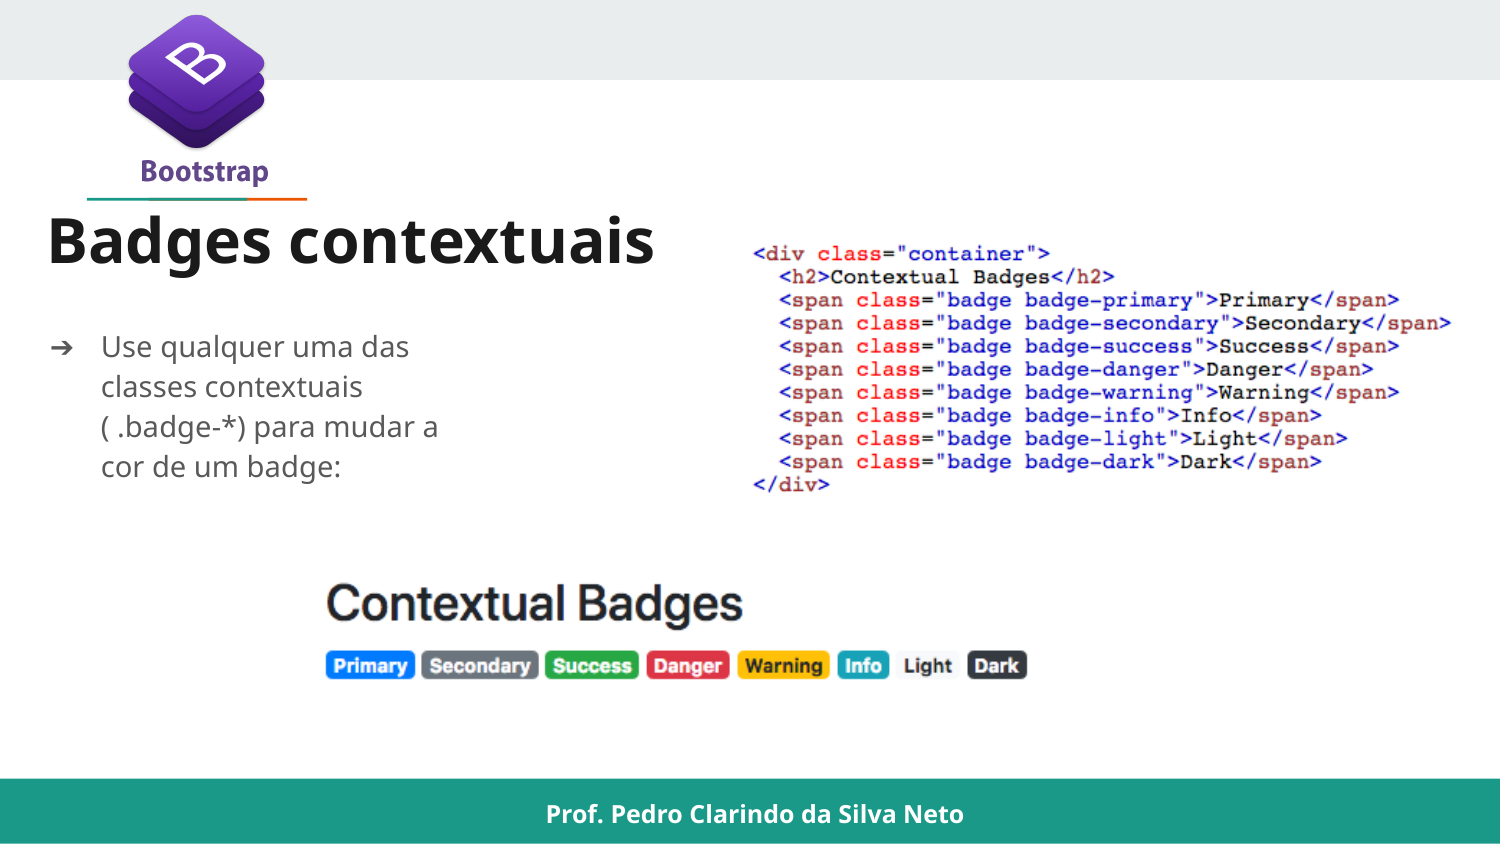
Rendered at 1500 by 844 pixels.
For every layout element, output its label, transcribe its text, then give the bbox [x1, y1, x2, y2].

title Badges contextuais [31, 186, 744, 290]
text_box [0, 778, 1500, 844]
picture [743, 233, 1468, 503]
picture [309, 575, 1068, 722]
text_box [99, 10, 306, 212]
title Prof. Pedro Clarindo da Silva Neto [10, 794, 1500, 844]
list Use qualquer uma das classes contextuais ( .badge-*) para mudar a cor de um badge: [10, 308, 496, 606]
